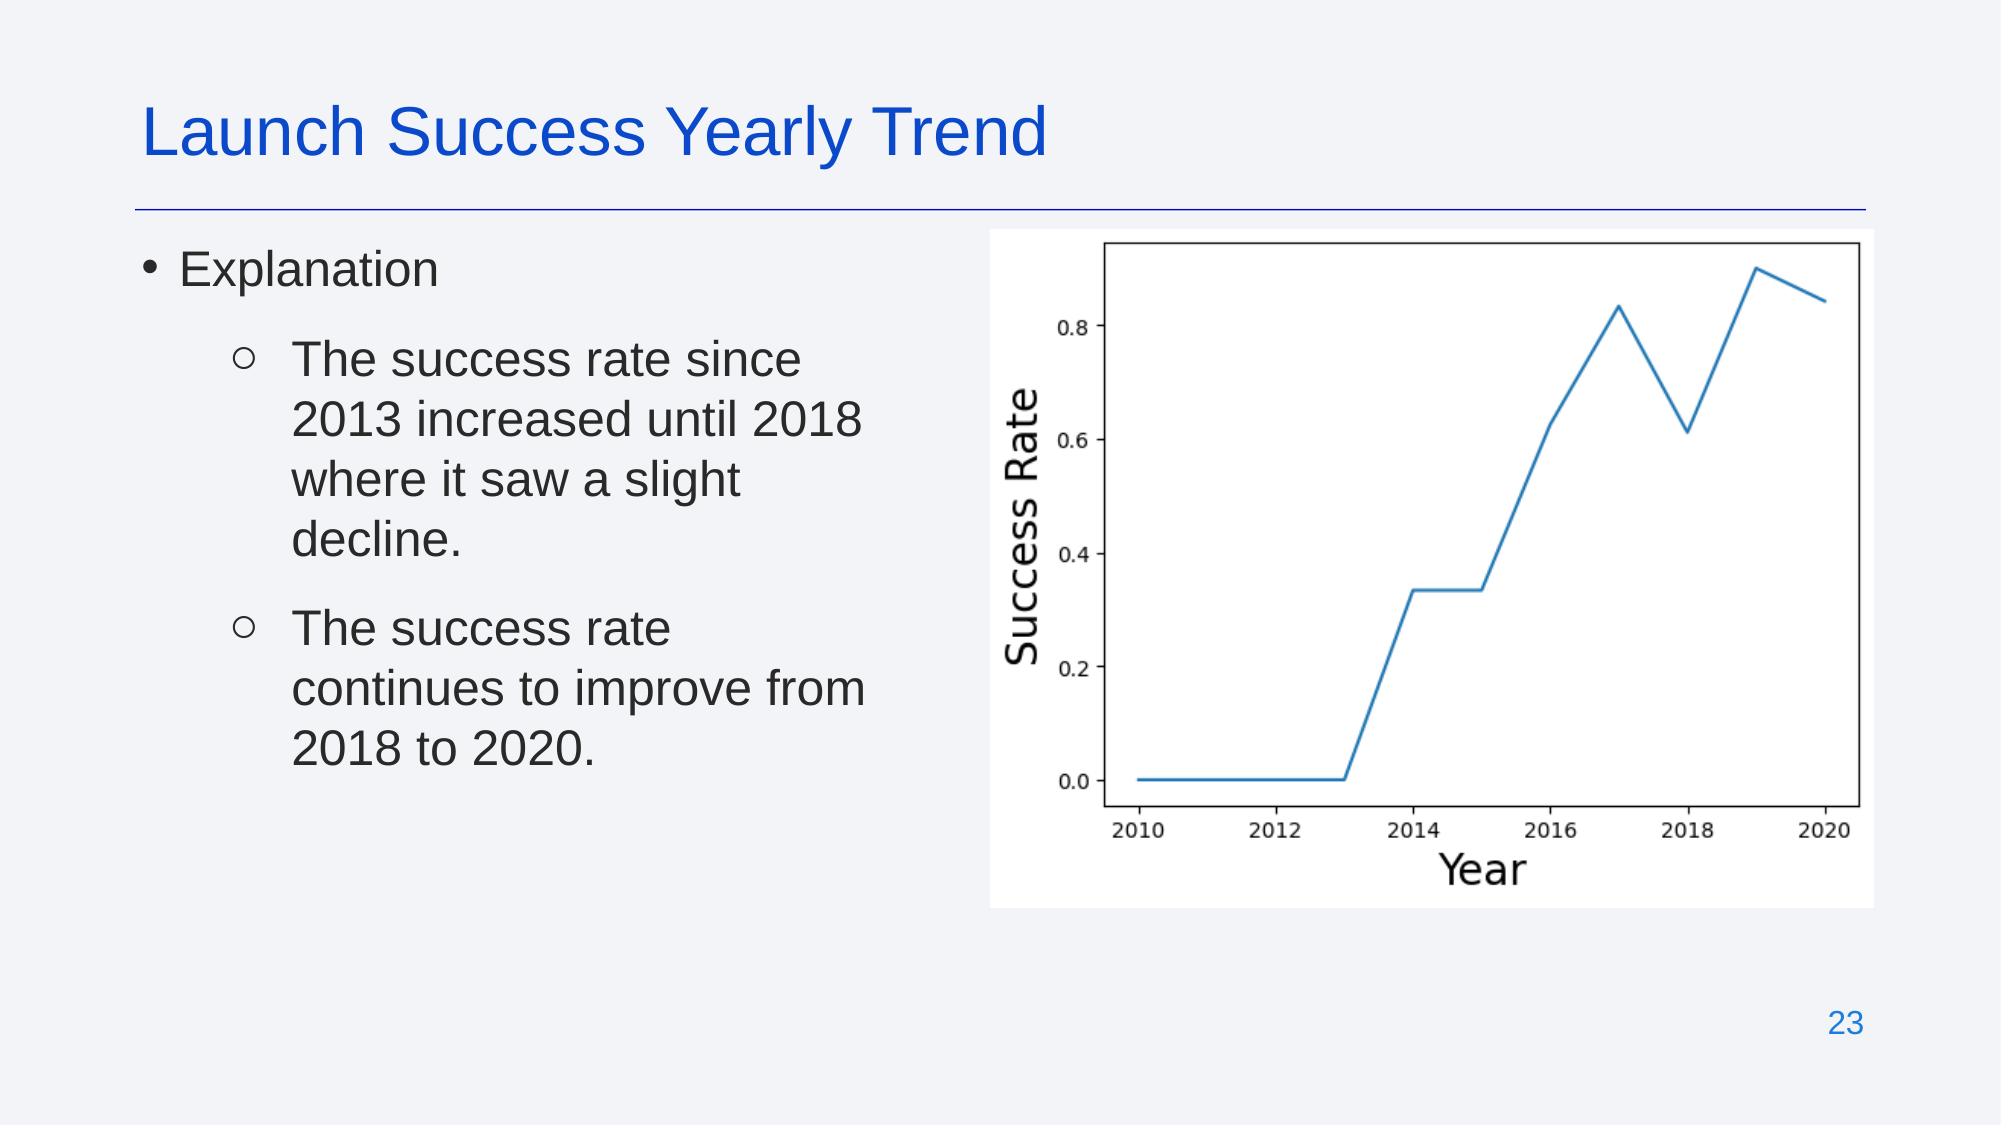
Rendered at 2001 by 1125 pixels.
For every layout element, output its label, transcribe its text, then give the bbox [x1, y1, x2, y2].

slide_number ‹#› [1429, 988, 1880, 1055]
list Explanation The success rate since 2013 increased until 2018 where it saw a slight decline. The success rate continues to improve from 2018 to 2020. [126, 229, 898, 908]
picture [0, 0, 2001, 1125]
text_box Launch Success Yearly Trend [126, 88, 1852, 179]
